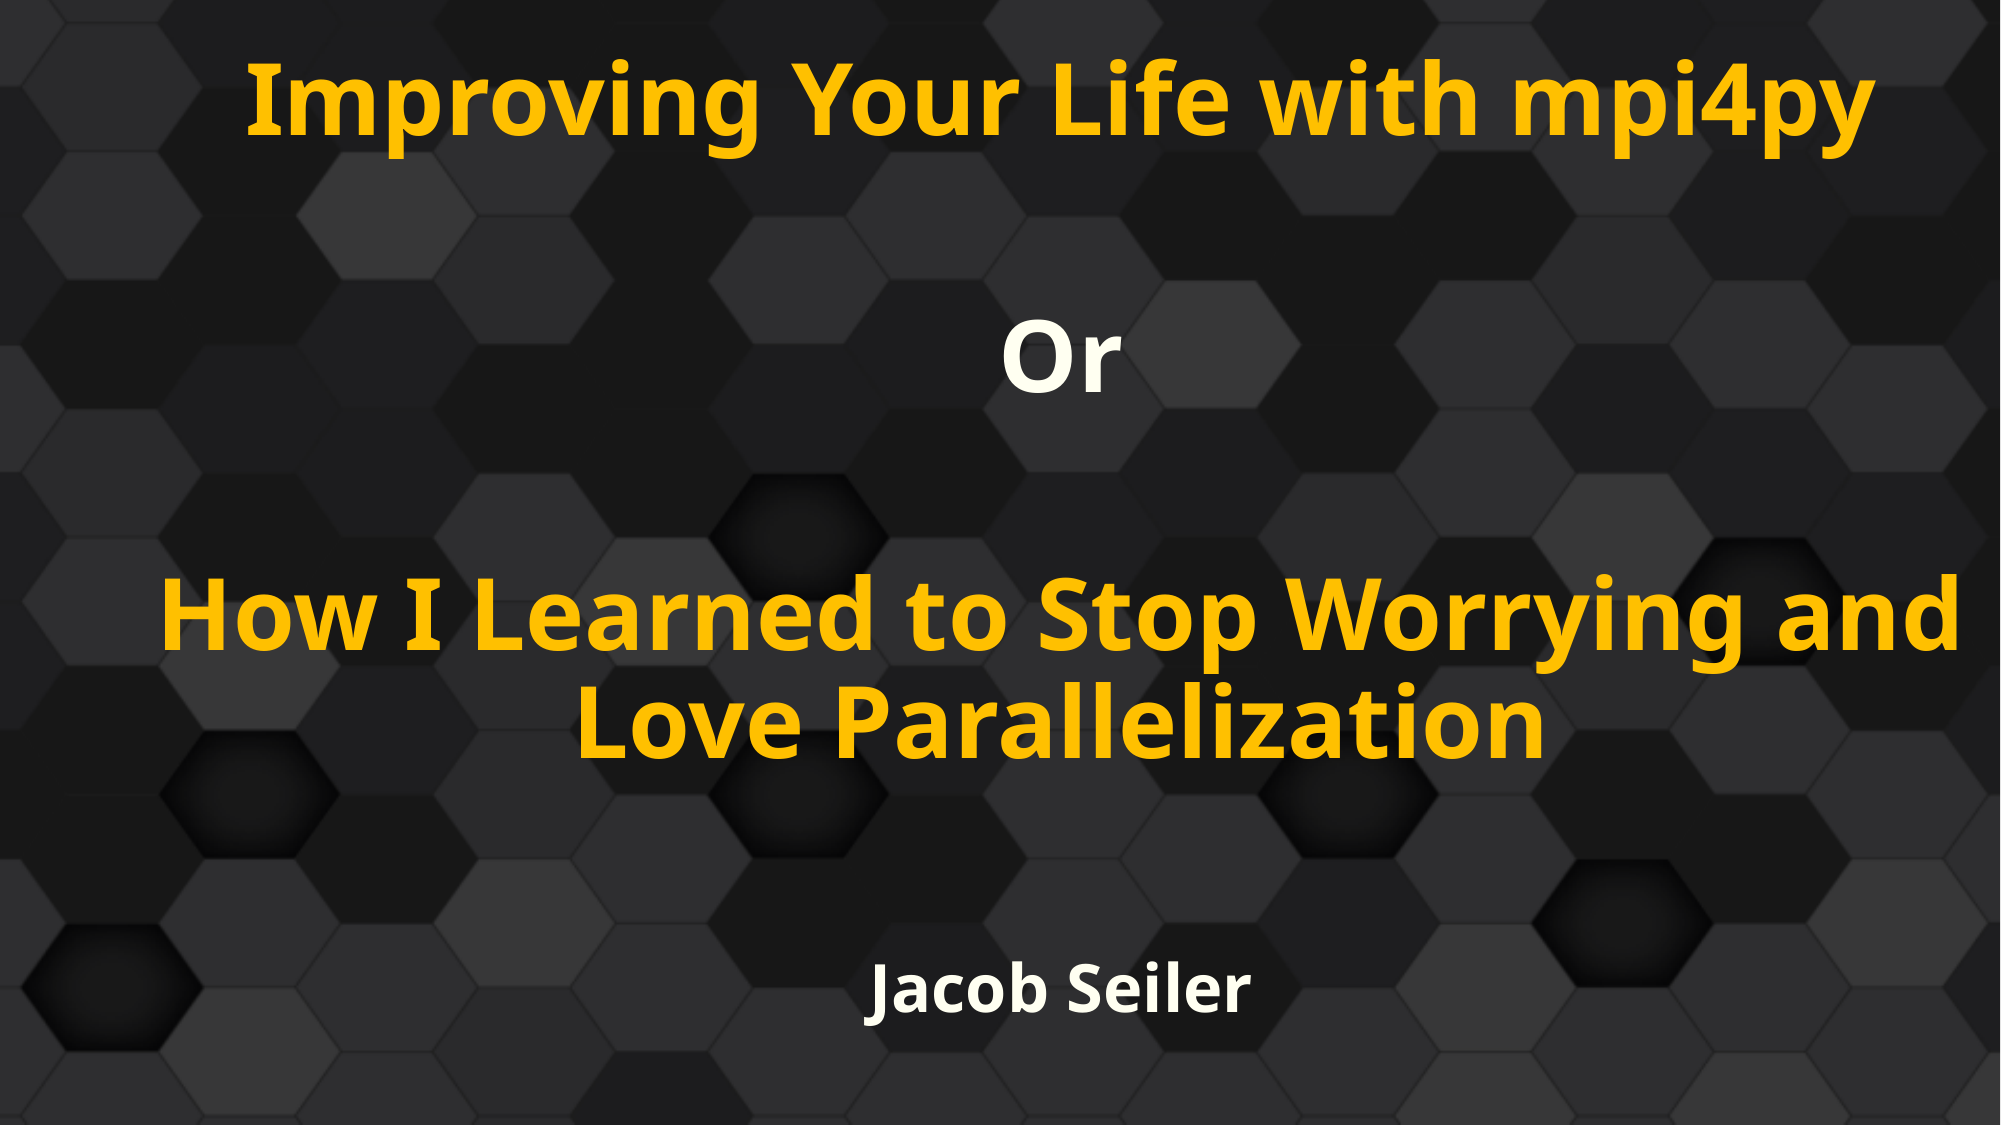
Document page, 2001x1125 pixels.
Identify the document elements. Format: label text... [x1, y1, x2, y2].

picture [0, 0, 2001, 1125]
text_box Jacob Seiler [122, 947, 2000, 1058]
text_box Improving Your Life with mpi4py Or How I Learned to Stop Worrying and Love Parallelization [122, 41, 2000, 148]
